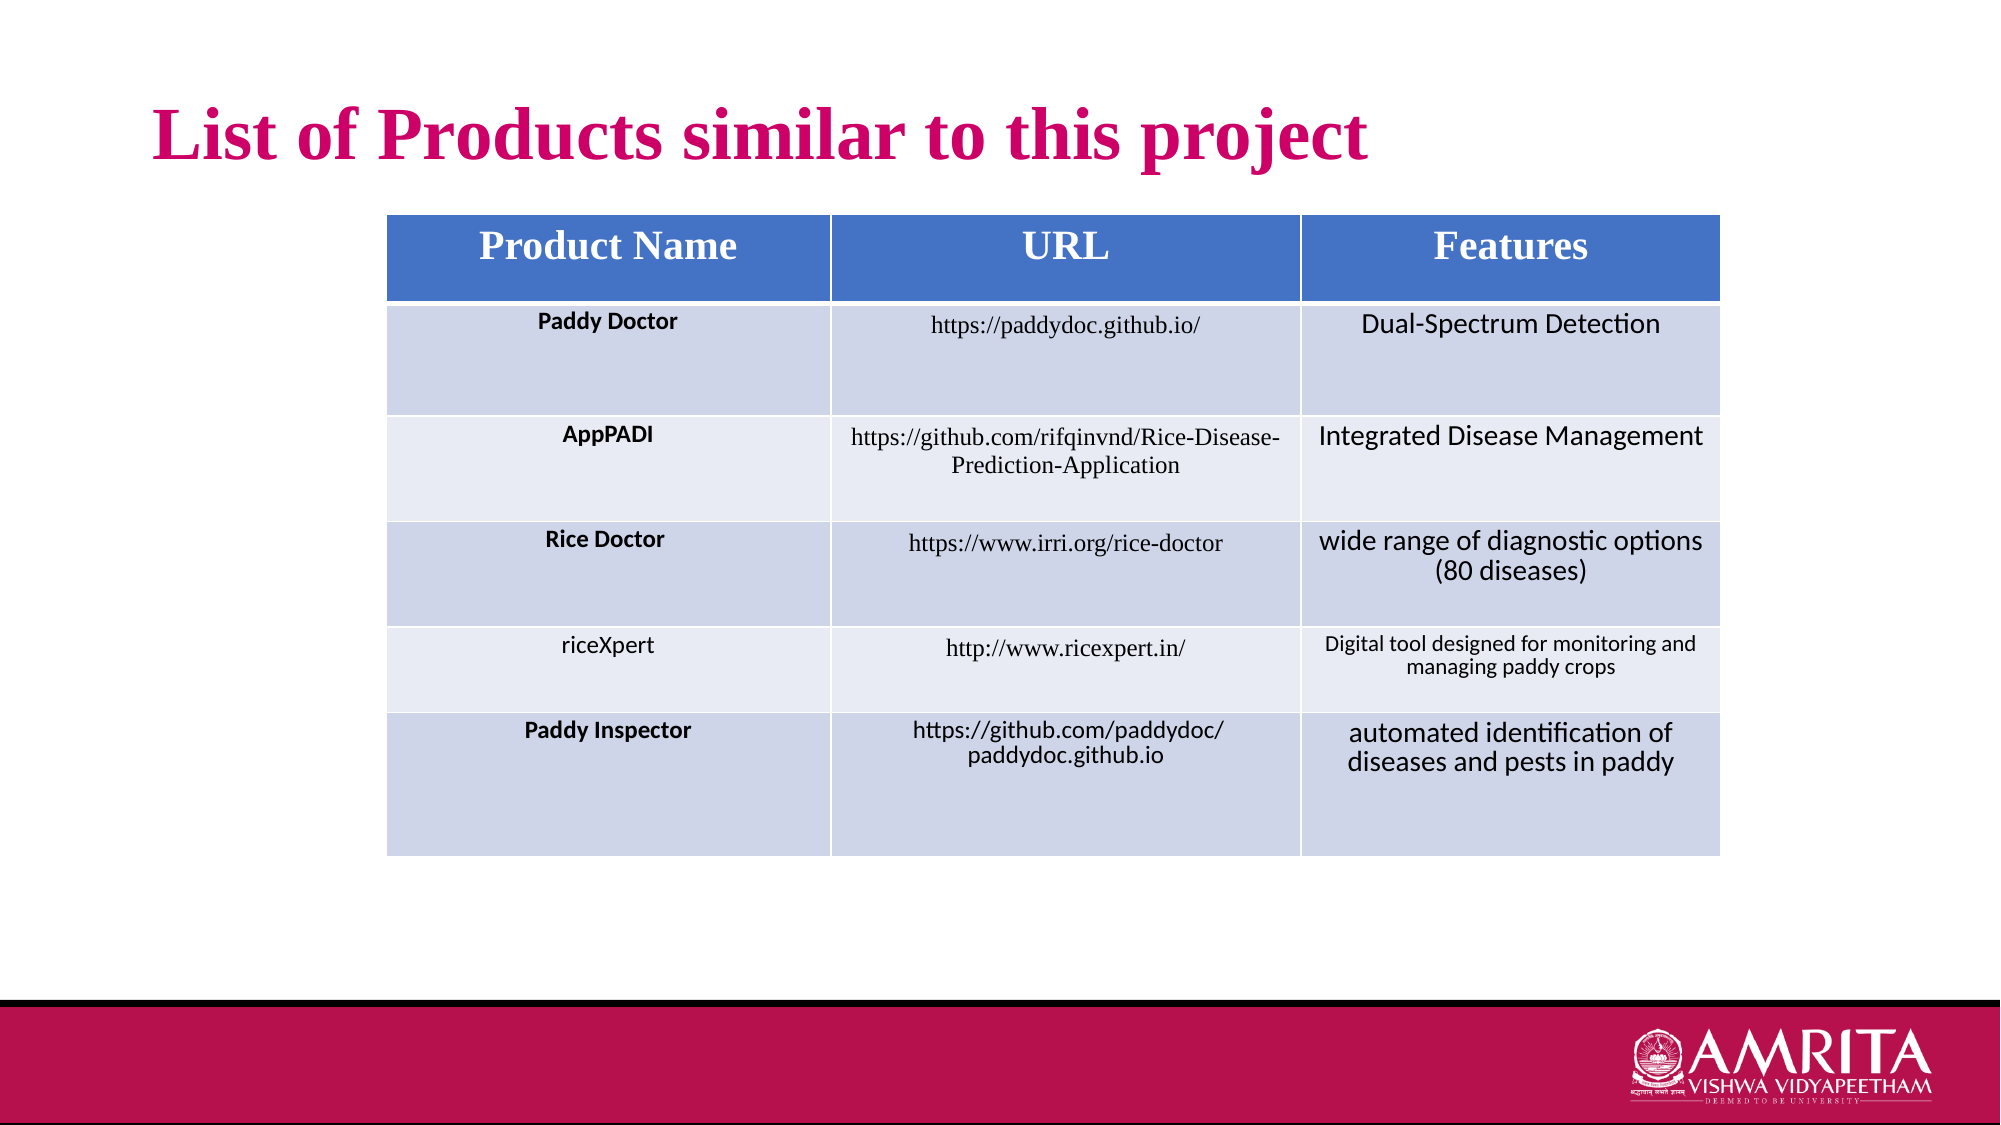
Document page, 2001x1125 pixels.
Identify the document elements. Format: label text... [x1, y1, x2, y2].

table_cell https://github.com/rifqinvnd/Rice-Disease-Prediction-Application [832, 417, 1300, 521]
table_cell Rice Doctor [387, 522, 830, 626]
table_cell Paddy Inspector [387, 713, 830, 856]
table_cell automated identification of diseases and pests in paddy [1302, 713, 1720, 856]
table_cell https://github.com/paddydoc/paddydoc.github.io [832, 713, 1300, 856]
table_cell Integrated Disease Management [1302, 417, 1720, 521]
table_cell Paddy Doctor [387, 306, 830, 415]
table_cell https://www.irri.org/rice-doctor [832, 522, 1300, 626]
table_cell AppPADI [387, 417, 830, 521]
table_cell https://paddydoc.github.io/ [832, 306, 1300, 415]
picture [1622, 1011, 1940, 1113]
table_header Features [1302, 215, 1720, 301]
table_header Product Name [387, 215, 830, 301]
table_cell wide range of diagnostic options (80 diseases) [1302, 522, 1720, 626]
table_cell Dual-Spectrum Detection [1302, 306, 1720, 415]
title List of Products similar to this project [137, 59, 1389, 215]
table_cell Digital tool designed for monitoring and managing paddy crops [1302, 628, 1720, 712]
table_header URL [832, 215, 1300, 301]
table_cell http://www.ricexpert.in/ [832, 628, 1300, 712]
table_cell riceXpert [387, 628, 830, 712]
